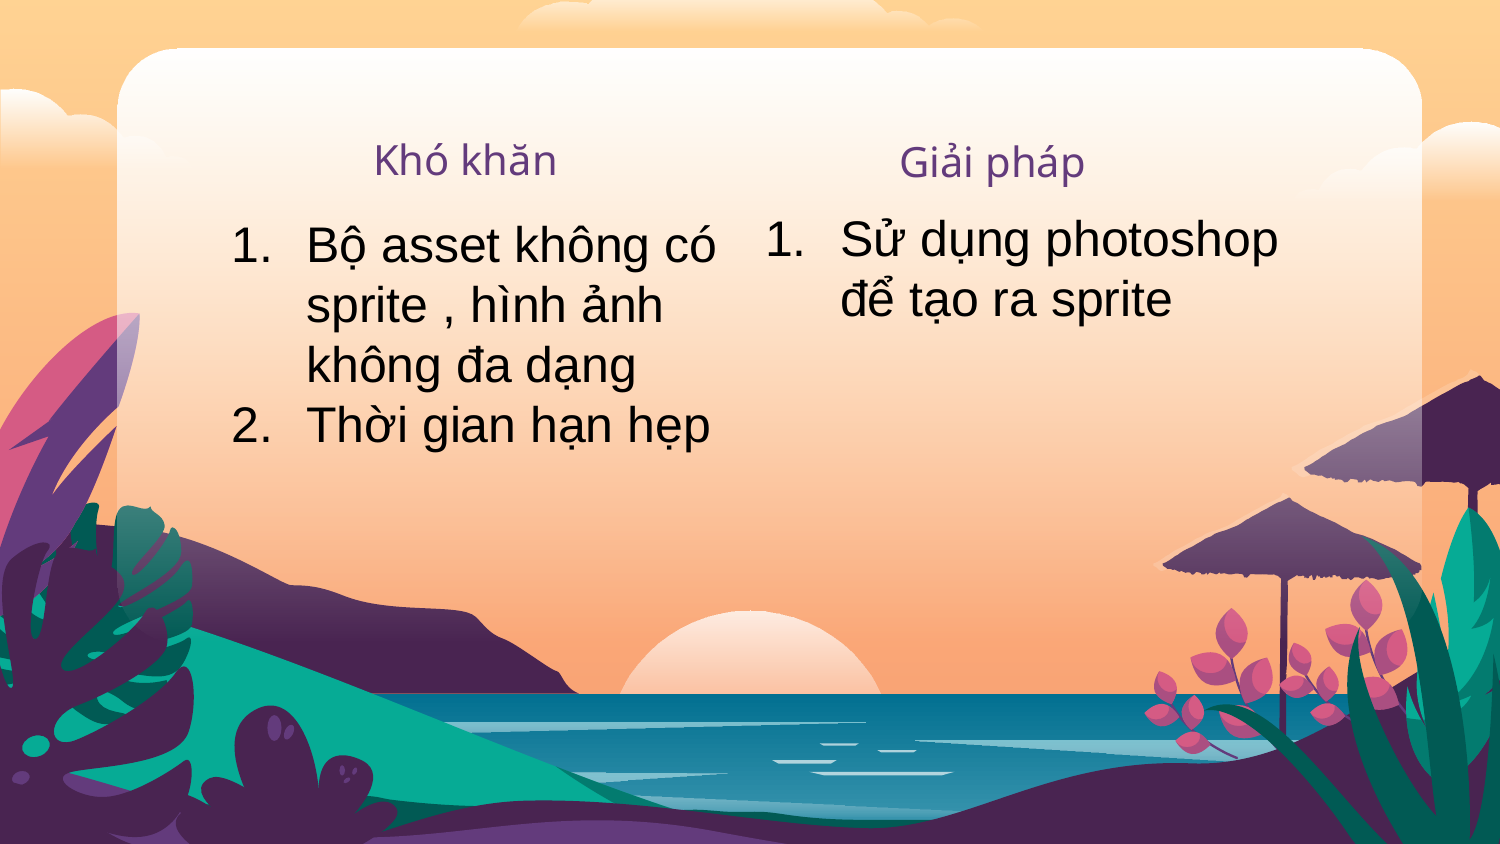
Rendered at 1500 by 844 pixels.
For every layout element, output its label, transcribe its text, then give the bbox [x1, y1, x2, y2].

title Khó khăn [202, 125, 729, 193]
text_box Giải pháp [730, 127, 1256, 196]
text_box Bộ asset không có sprite , hình ảnh không đa dạng Thời gian hạn hẹp [216, 223, 742, 511]
text_box Sử dụng photoshop để tạo ra sprite [749, 223, 1301, 380]
text_box [117, 48, 1422, 643]
